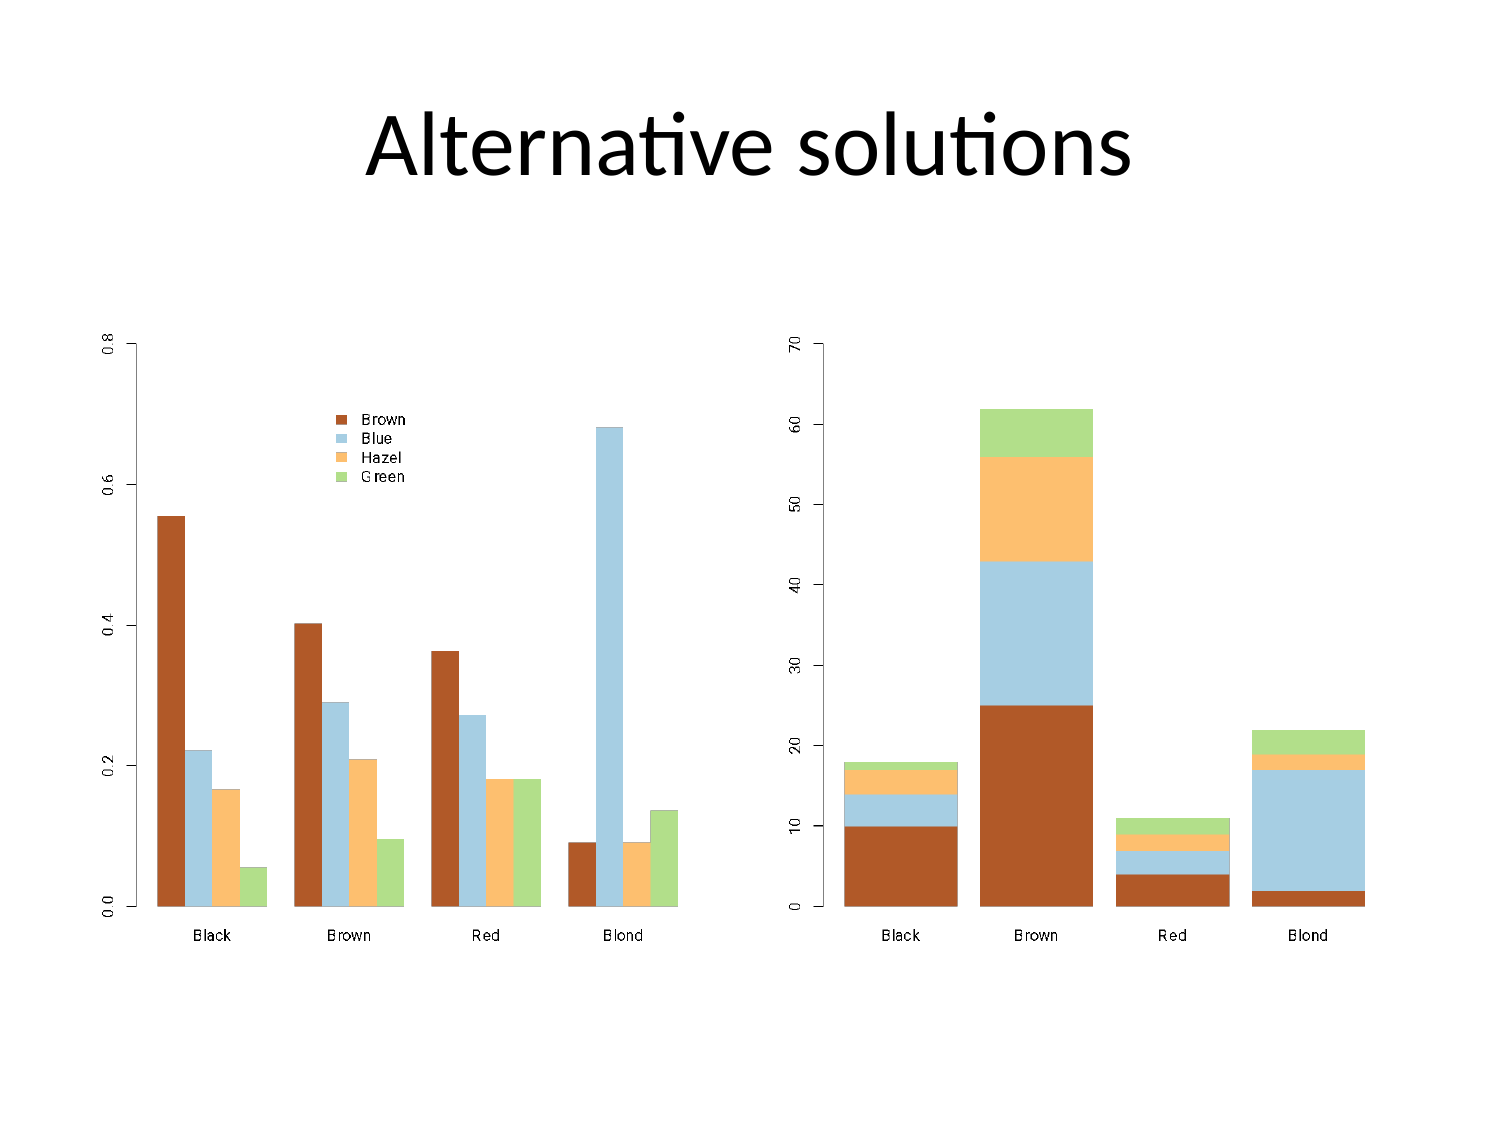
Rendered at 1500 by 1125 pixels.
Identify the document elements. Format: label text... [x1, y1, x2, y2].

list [74, 262, 738, 1006]
title Alternative solutions [75, 45, 1425, 233]
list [762, 262, 1426, 1006]
